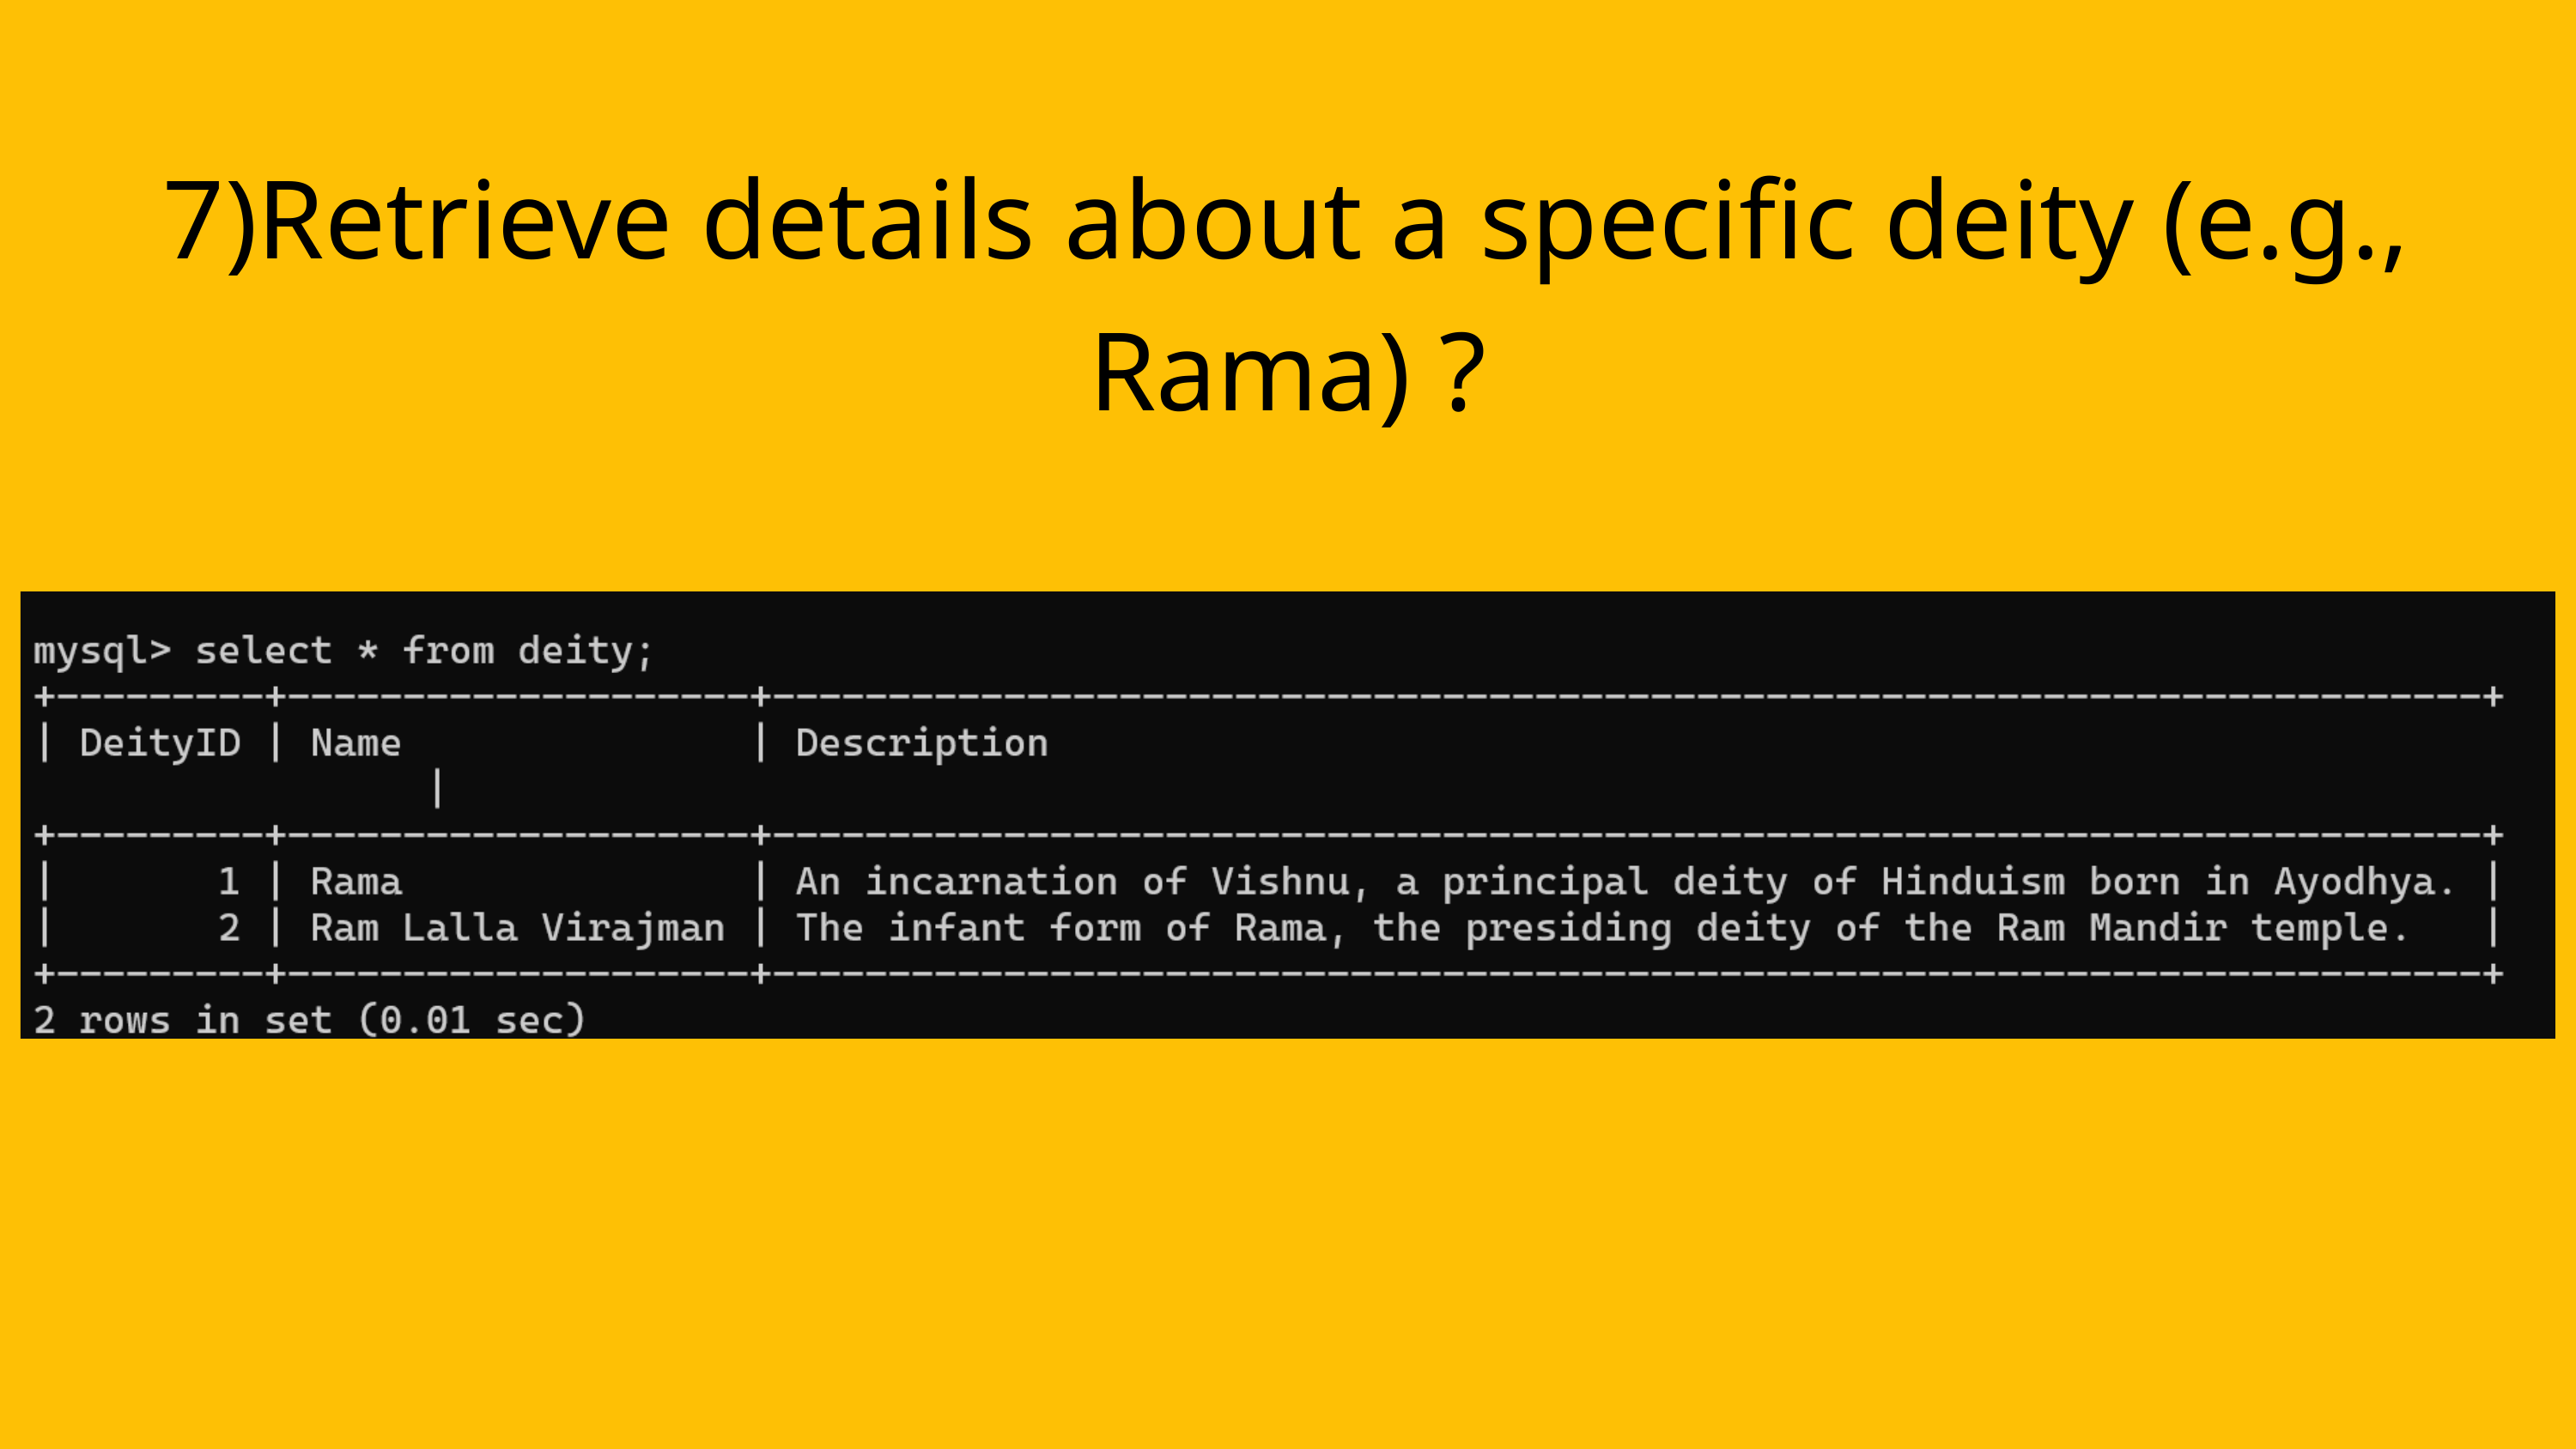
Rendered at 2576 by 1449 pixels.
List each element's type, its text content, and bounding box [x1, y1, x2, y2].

text_box [20, 599, 2555, 1040]
text_box 7)Retrieve details about a specific deity (e.g., Rama) ? [0, 128, 2576, 599]
